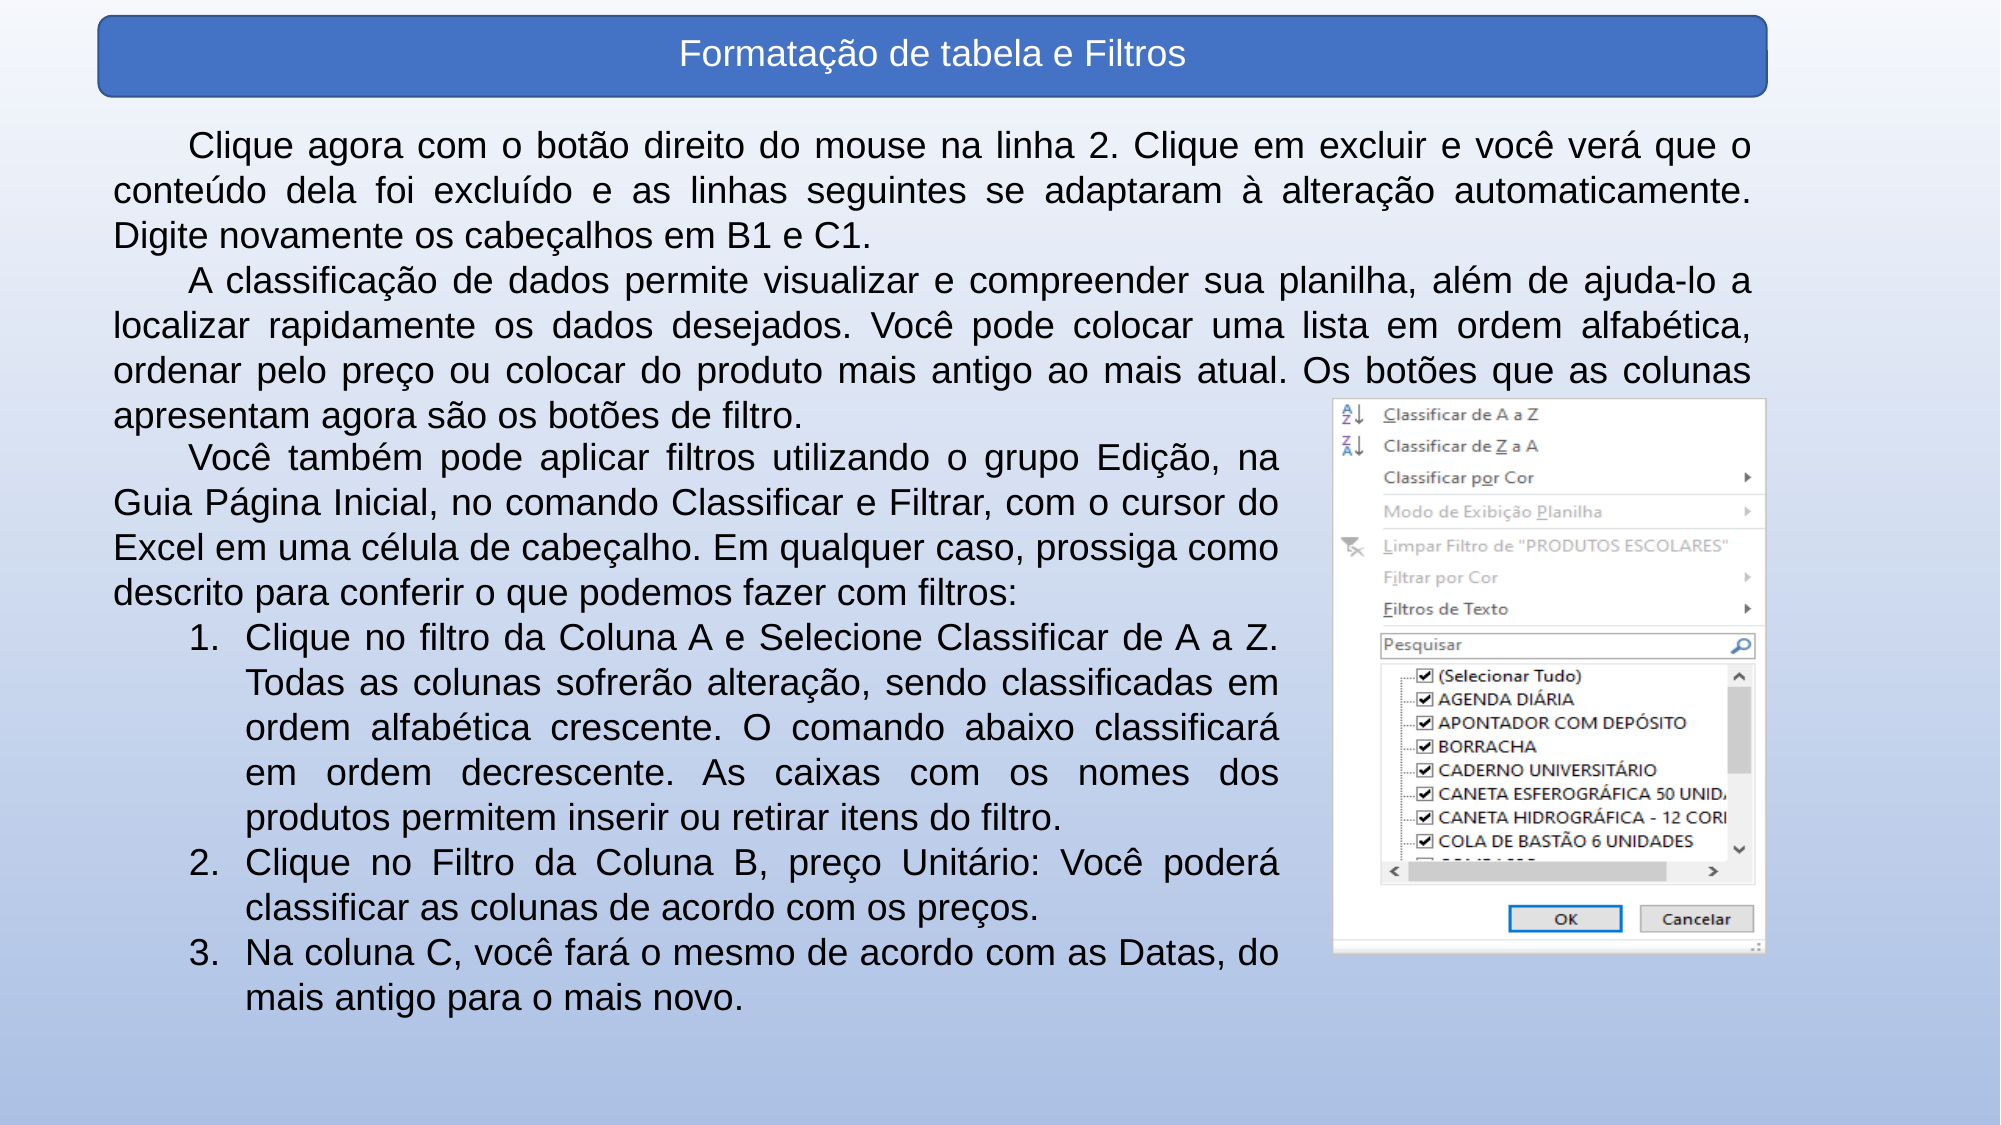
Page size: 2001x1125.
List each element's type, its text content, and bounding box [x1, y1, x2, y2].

picture [1332, 398, 1767, 955]
text_box [100, 14, 1765, 21]
text_box [97, 24, 1768, 98]
text_box Você também pode aplicar filtros utilizando o grupo Edição, na Guia Página Inicial, no comando Classificar e Filtrar, com o cursor do Excel em uma célula de cabeçalho. Em qualquer caso, prossiga como descrito para conferir o que podemos fazer com filtros: Clique no filtro da Coluna A e Selecione Classificar de A a Z. Todas as colunas sofrerão alteração, sendo classificadas em ordem alfabética crescente. O comando abaixo classificará em ordem decrescente. As caixas com os nomes dos produtos permitem inserir ou retirar itens do filtro. Clique no Filtro da Coluna B, preço Unitário: Você poderá classificar as colunas de acordo com os preços. Na coluna C, você fará o mesmo de acordo com as Datas, do mais antigo para o mais novo. [98, 426, 1295, 1125]
text_box Formatação de tabela e Filtros [98, 21, 1767, 82]
text_box Clique agora com o botão direito do mouse na linha 2. Clique em excluir e você verá que o conteúdo dela foi excluído e as linhas seguintes se adaptaram à alteração automaticamente. Digite novamente os cabeçalhos em B1 e C1. A classificação de dados permite visualizar e compreender sua planilha, além de ajuda-lo a localizar rapidamente os dados desejados. Você pode colocar uma lista em ordem alfabética, ordenar pelo preço ou colocar do produto mais antigo ao mais atual. Os botões que as colunas apresentam agora são os botões de filtro. [98, 113, 1767, 443]
